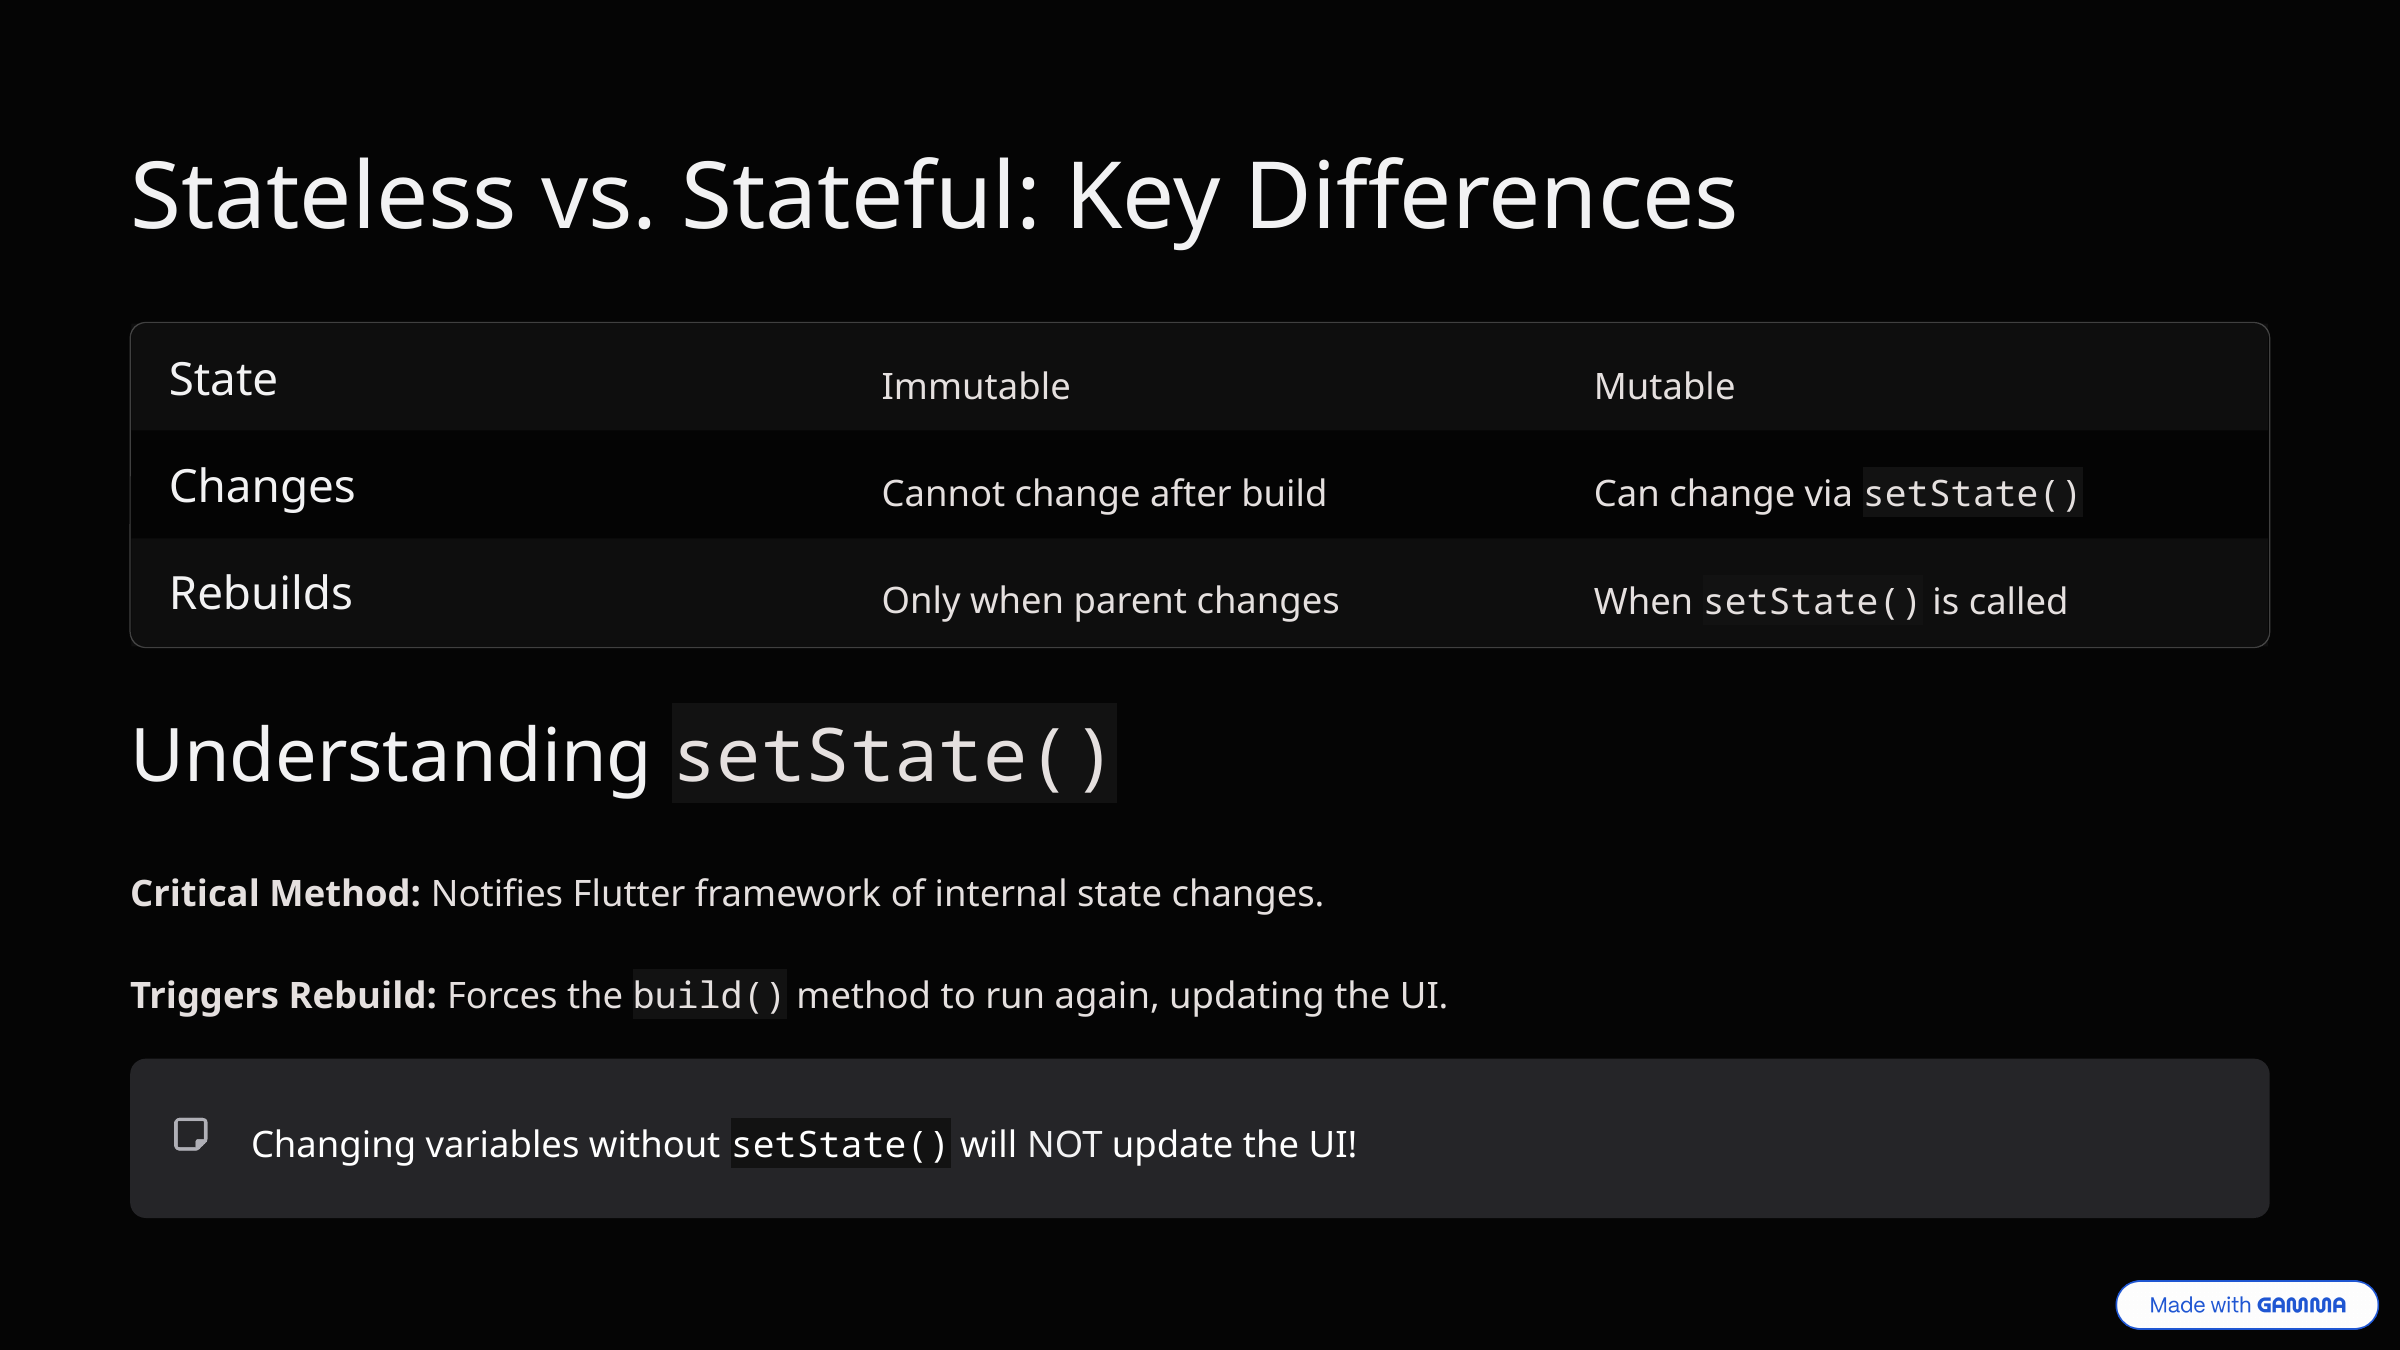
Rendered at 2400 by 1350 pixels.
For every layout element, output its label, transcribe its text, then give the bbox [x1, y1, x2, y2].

text_box Triggers Rebuild: Forces the build() method to run again, updating the UI. [130, 956, 2270, 1017]
text_box Understanding setState() [130, 703, 1022, 799]
text_box Changes [168, 454, 634, 513]
text_box Rebuilds [168, 561, 634, 621]
text_box Can change via setState() [1593, 454, 2232, 515]
picture [2106, 1271, 2389, 1339]
text_box [131, 430, 2269, 538]
text_box [130, 1058, 2270, 1219]
text_box Critical Method: Notifies Flutter framework of internal state changes. [130, 854, 2270, 915]
text_box Changing variables without setState() will NOT update the UI! [251, 1105, 2233, 1166]
text_box Stateless vs. Stateful: Key Differences [130, 131, 1809, 249]
text_box State [168, 347, 634, 406]
text_box [131, 323, 2269, 430]
text_box Immutable [881, 347, 1519, 407]
text_box When setState() is called [1593, 562, 2232, 623]
text_box Only when parent changes [881, 561, 1519, 622]
text_box Mutable [1593, 347, 2232, 407]
text_box Cannot change after build [881, 454, 1519, 514]
text_box [131, 538, 2269, 647]
picture [167, 1115, 214, 1153]
